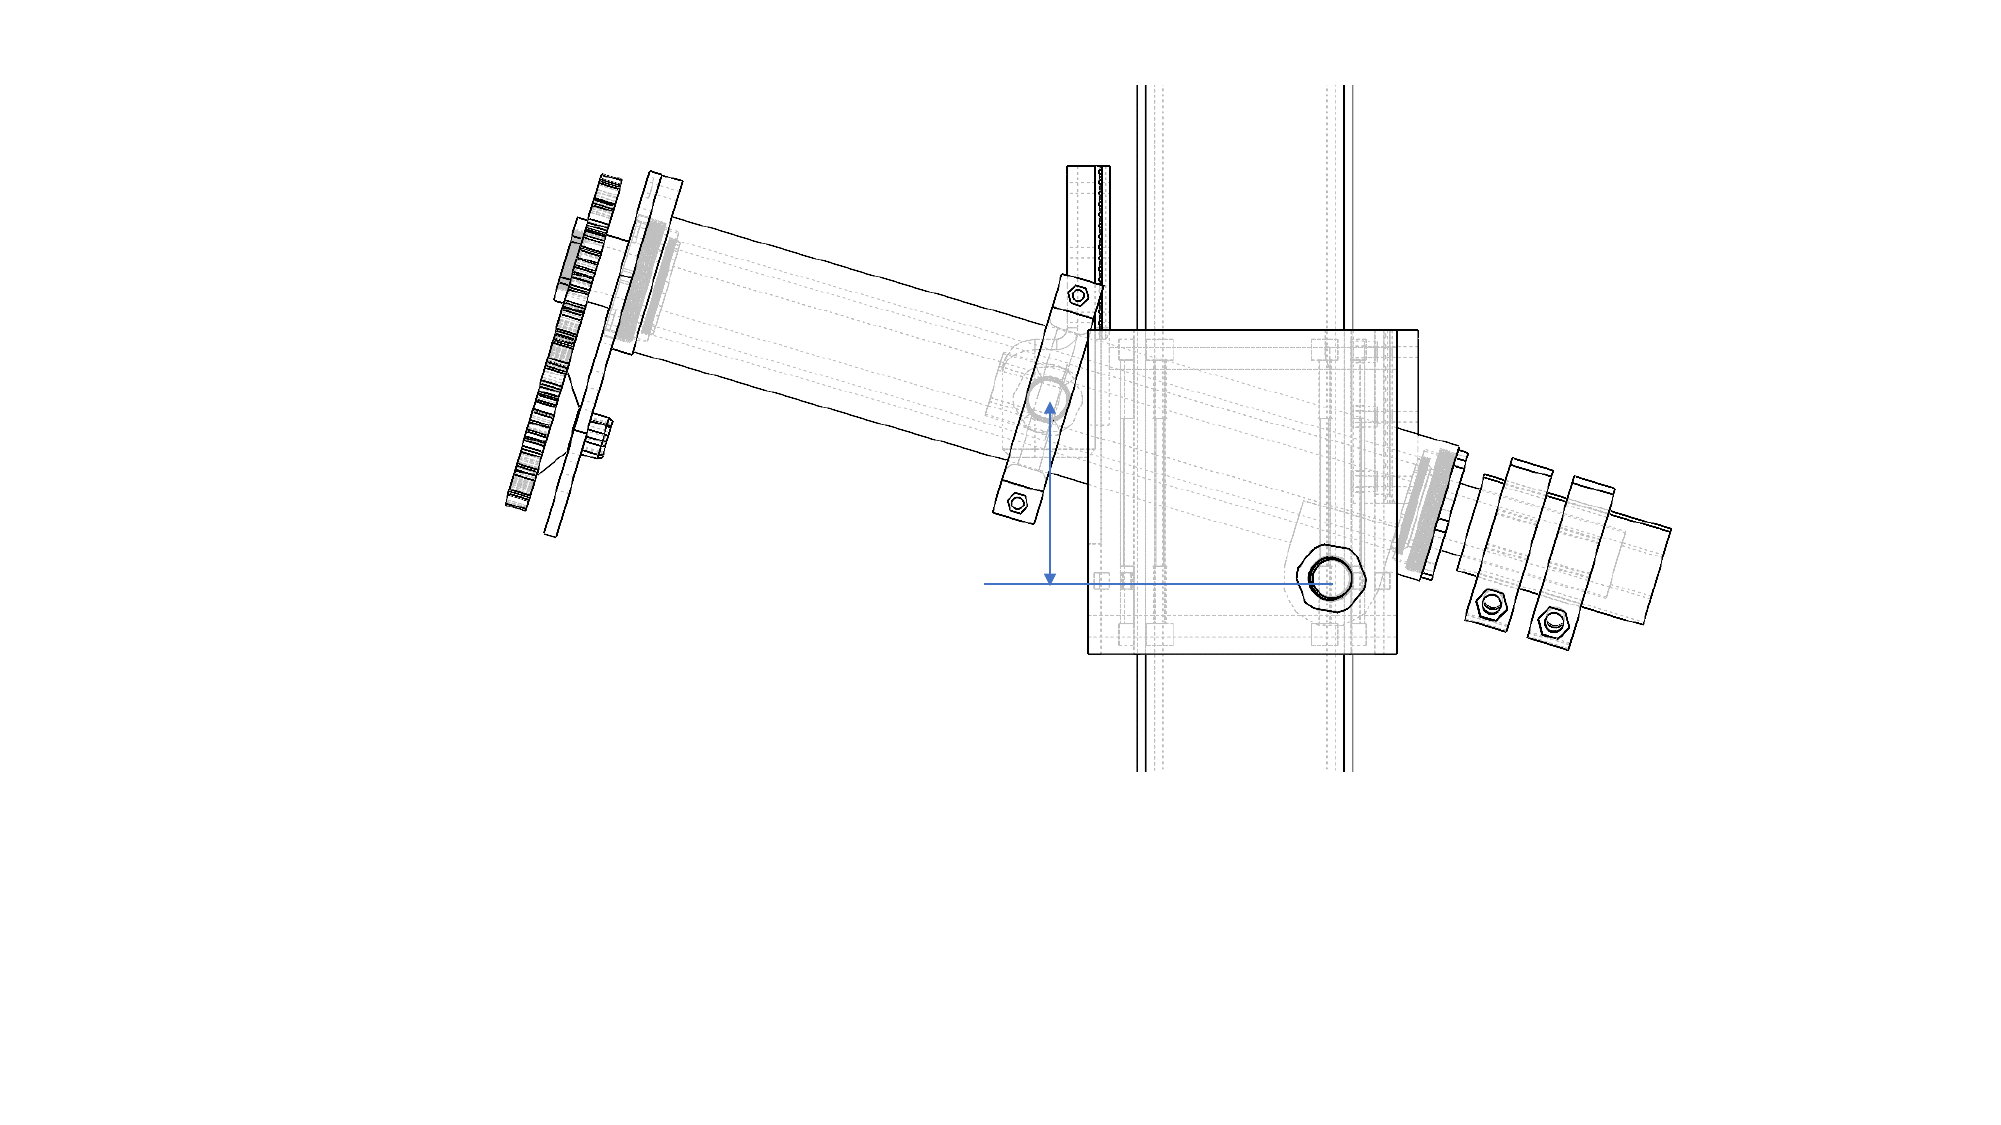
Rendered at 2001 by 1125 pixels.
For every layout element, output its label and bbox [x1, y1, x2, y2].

picture [274, 85, 1755, 772]
